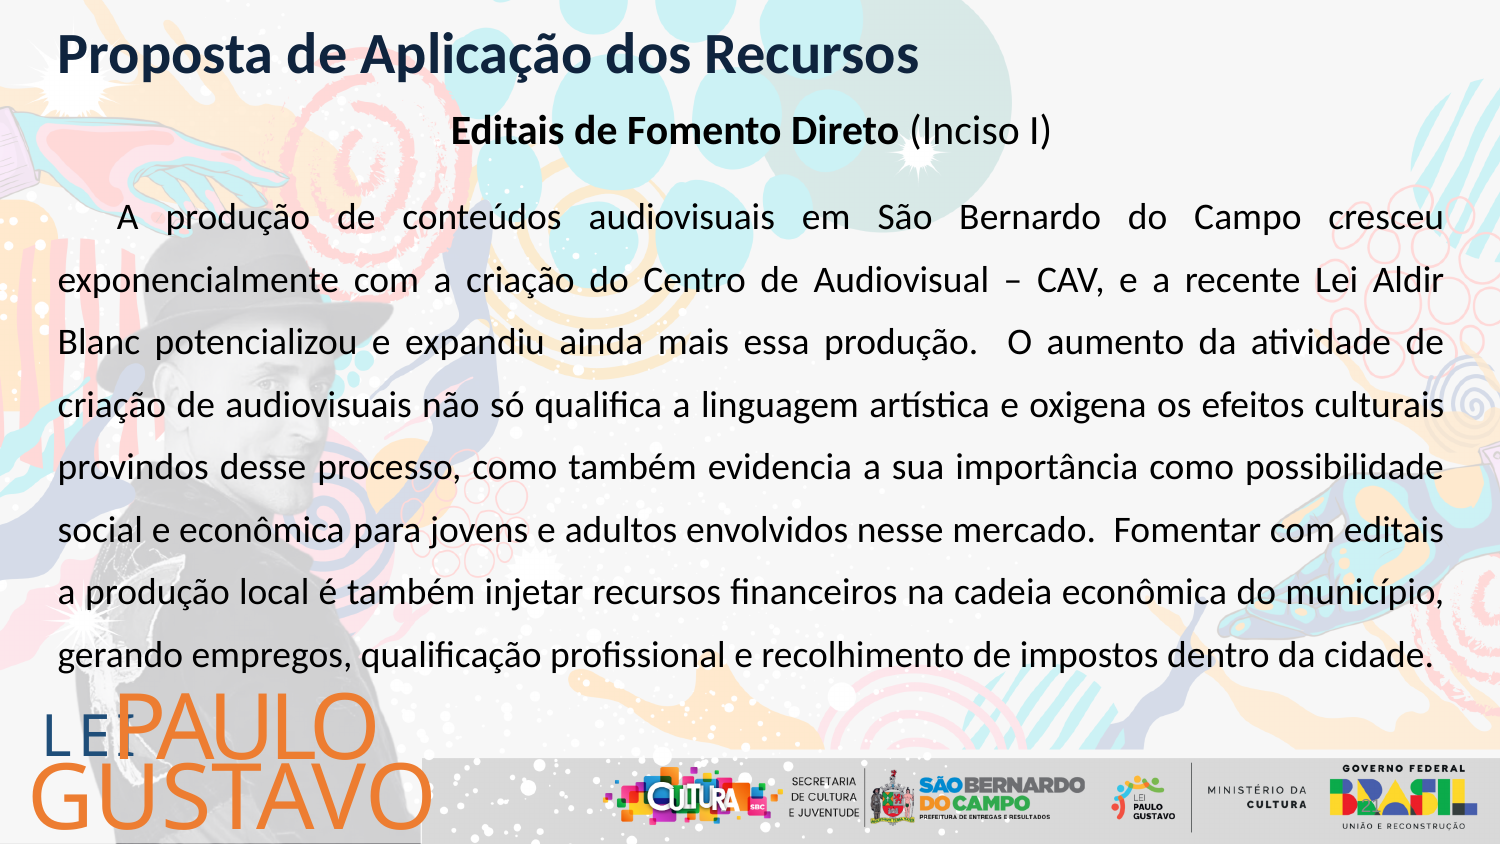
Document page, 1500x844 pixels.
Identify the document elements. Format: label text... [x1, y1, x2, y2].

slide_number 21 [1059, 782, 1397, 828]
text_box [13, 660, 490, 844]
text_box A produção de conteúdos audiovisuais em São Bernardo do Campo cresceu exponencialmente com a criação do Centro de Audiovisual – CAV, e a recente Lei Aldir Blanc potencializou e expandiu ainda mais essa produção. O aumento da atividade de criação de audiovisuais não só qualifica a linguagem artística e oxigena os efeitos culturais provindos desse processo, como também evidencia a sua importância como possibilidade social e econômica para jovens e adultos envolvidos nesse mercado. Fomentar com editais a produção local é também injetar recursos financeiros na cadeia econômica do município, gerando empregos, qualificação profissional e recolhimento de impostos dentro da cidade. [42, 167, 1461, 682]
text_box Proposta de Aplicação dos Recursos [42, 0, 1408, 100]
picture [490, 759, 1500, 844]
text_box Editais de Fomento Direto (Inciso I) [42, 88, 1461, 167]
